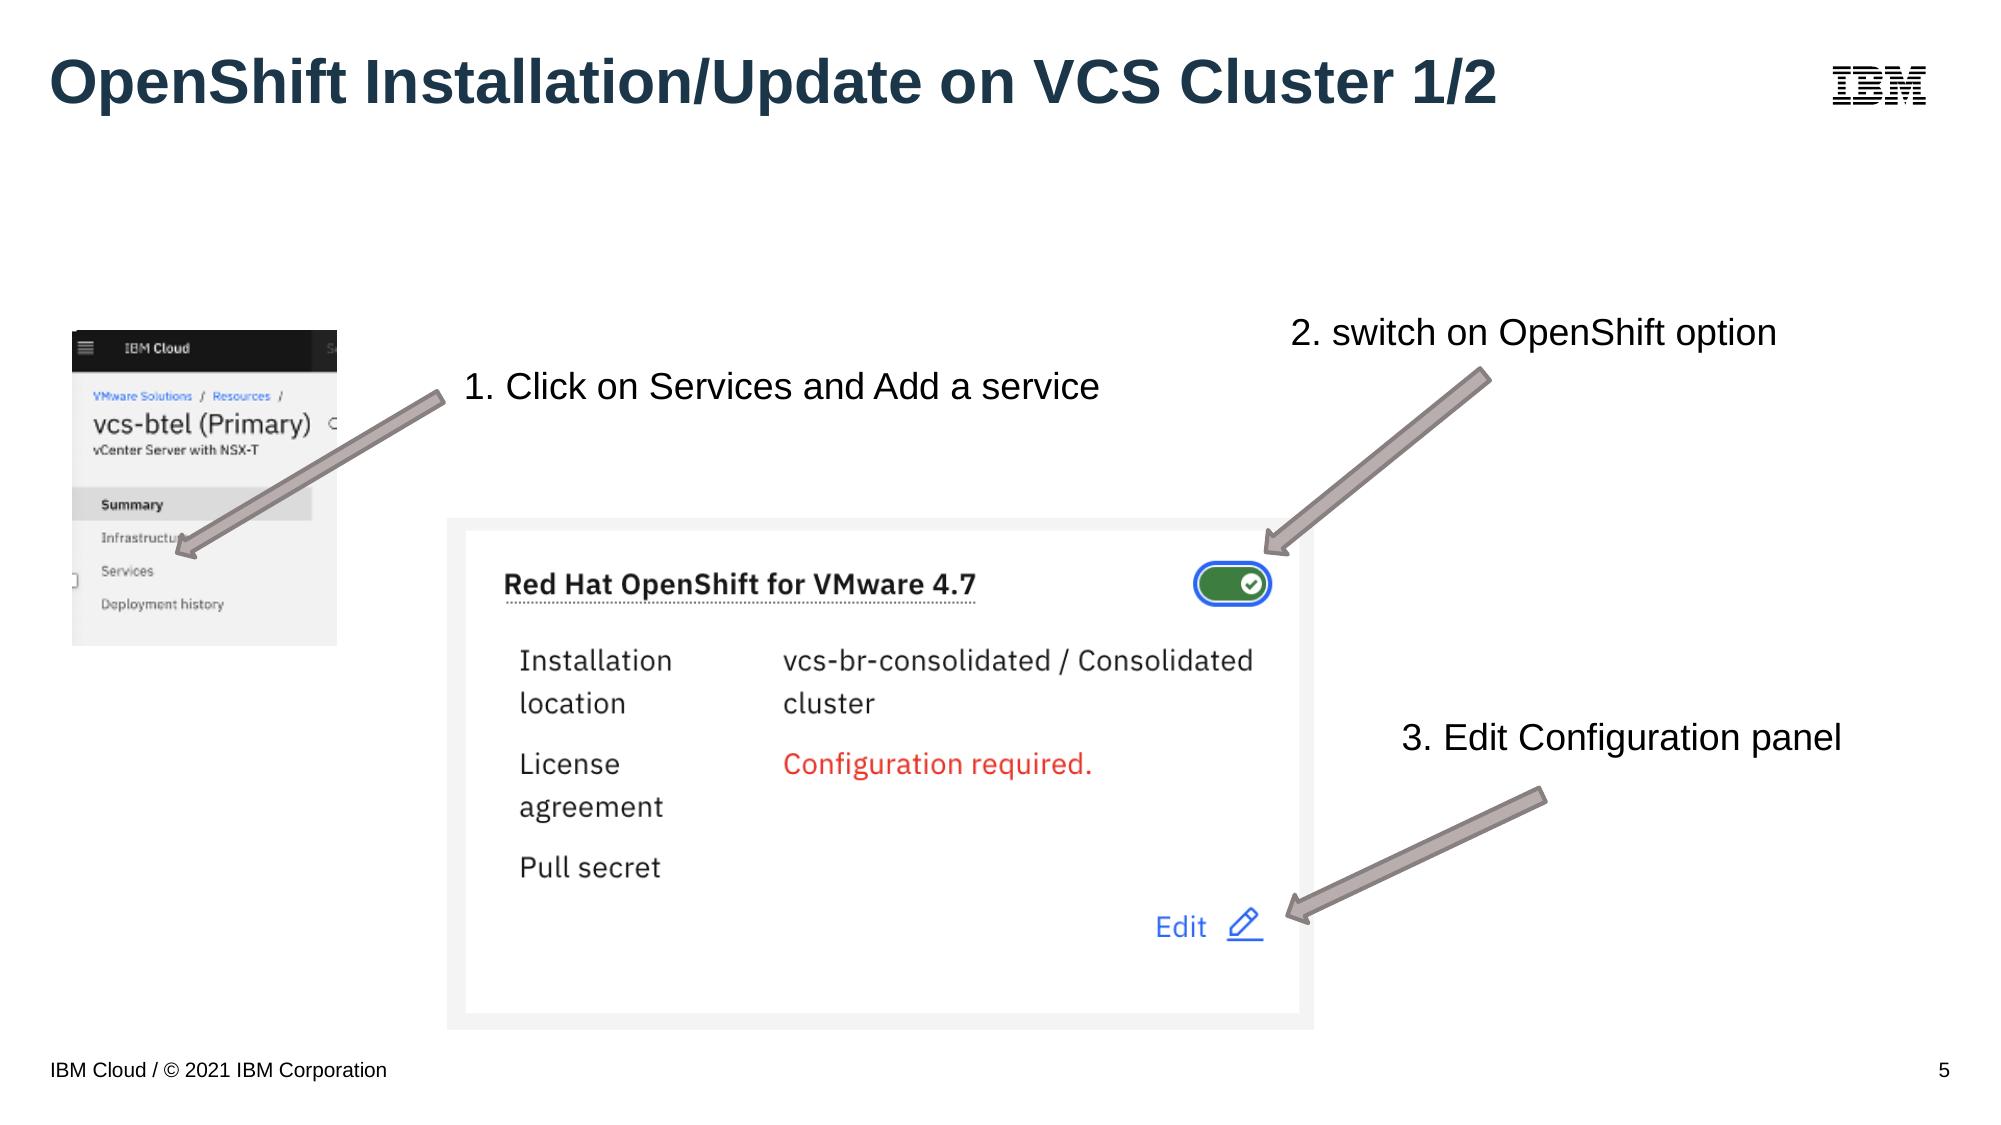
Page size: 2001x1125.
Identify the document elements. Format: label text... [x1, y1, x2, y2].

picture [72, 330, 337, 646]
slide_number 5 [1500, 1054, 1950, 1085]
text_box [1292, 366, 1492, 526]
footer IBM Cloud / © 2021 IBM Corporation [50, 1054, 1450, 1085]
text_box 1. Click on Services and Add a service [449, 355, 1116, 415]
list OpenShift Installation/Update on VCS Cluster 1/2 [41, 41, 1954, 130]
text_box [337, 389, 446, 469]
text_box 2. switch on OpenShift option [1275, 300, 1793, 361]
text_box [1314, 785, 1548, 914]
picture [446, 518, 1314, 1030]
text_box 3. Edit Configuration panel [1386, 705, 1858, 766]
